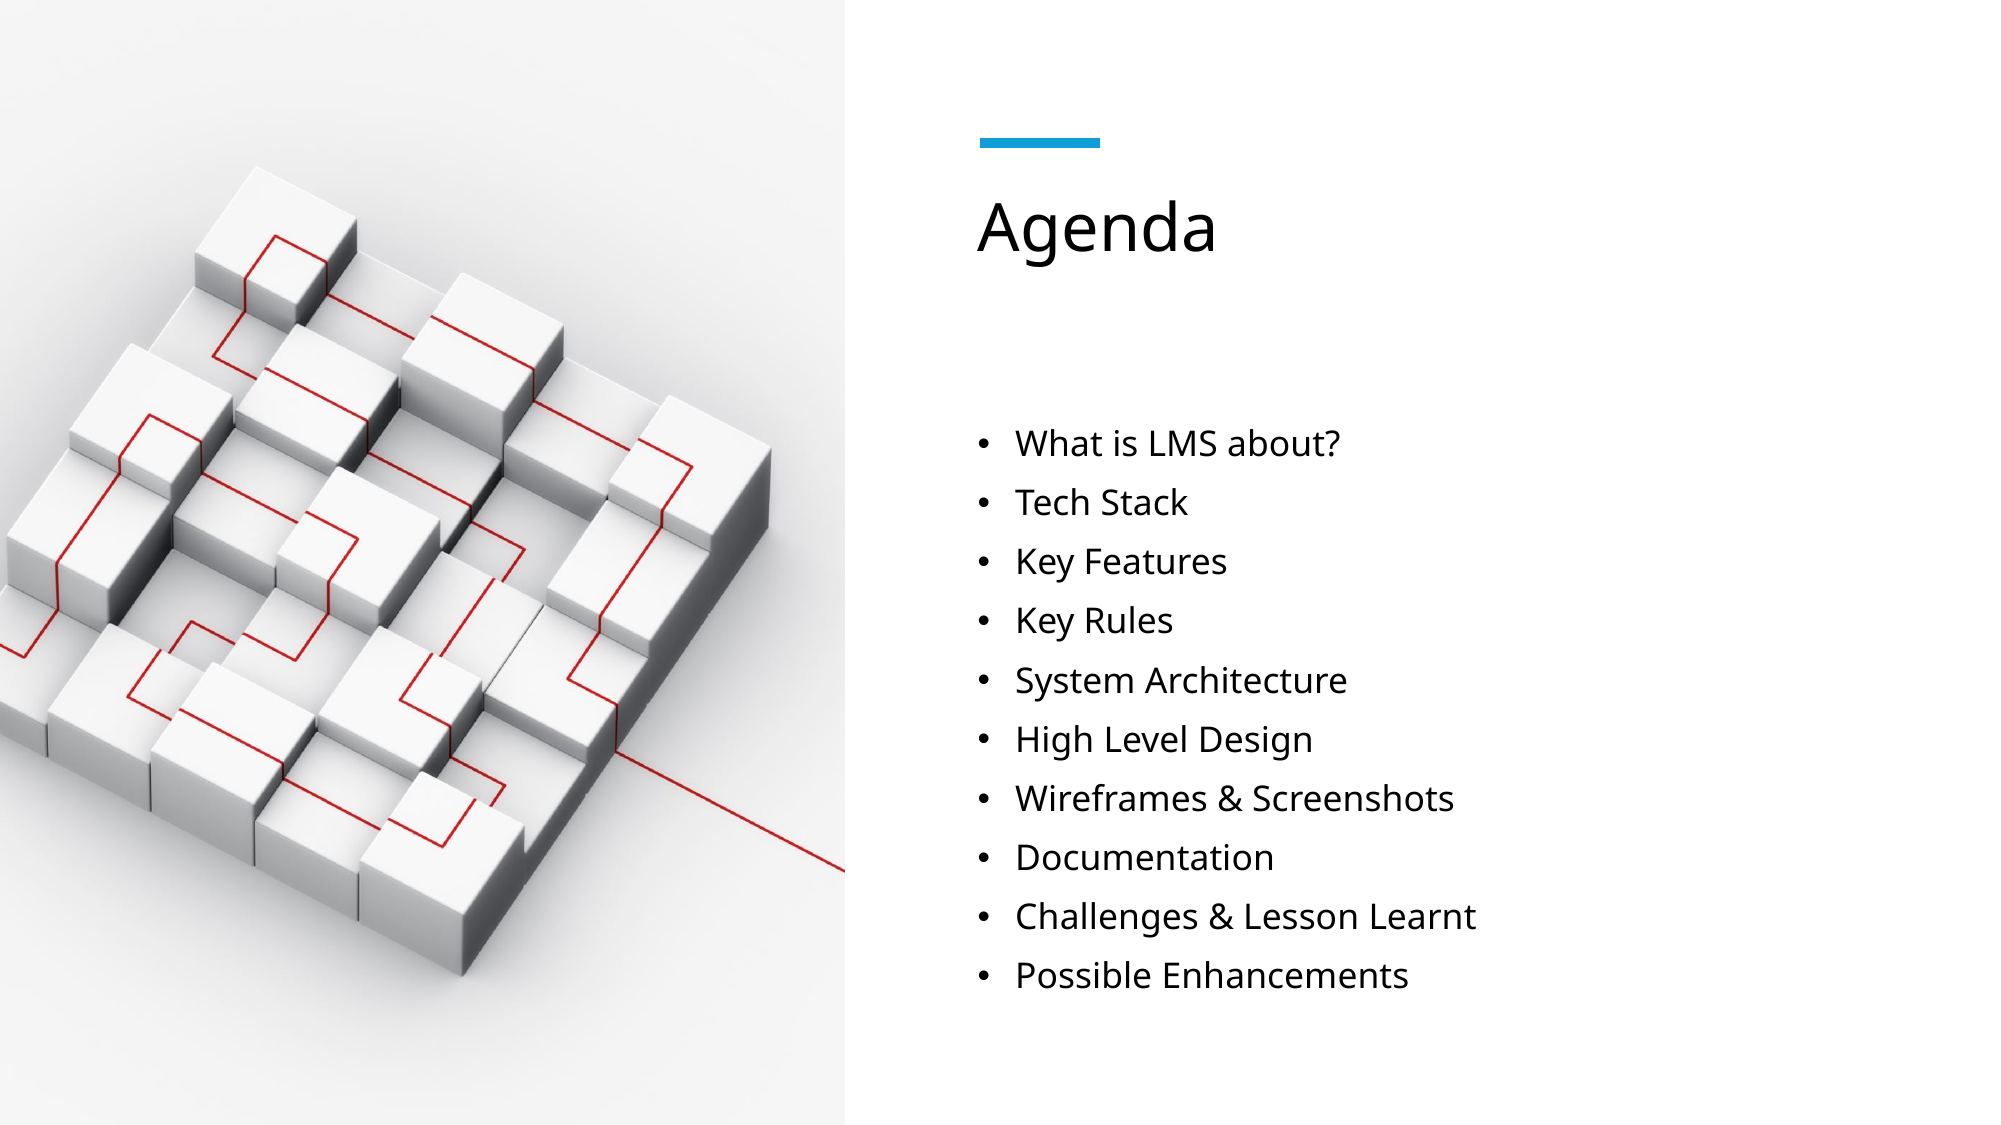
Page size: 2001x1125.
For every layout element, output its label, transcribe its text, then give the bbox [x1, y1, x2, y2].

list What is LMS about? Tech Stack Key Features Key Rules System Architecture High Level Design Wireframes & Screenshots Documentation Challenges & Lesson Learnt Possible Enhancements [962, 418, 1856, 1008]
title Agenda [962, 186, 1856, 417]
picture [0, 0, 846, 1125]
